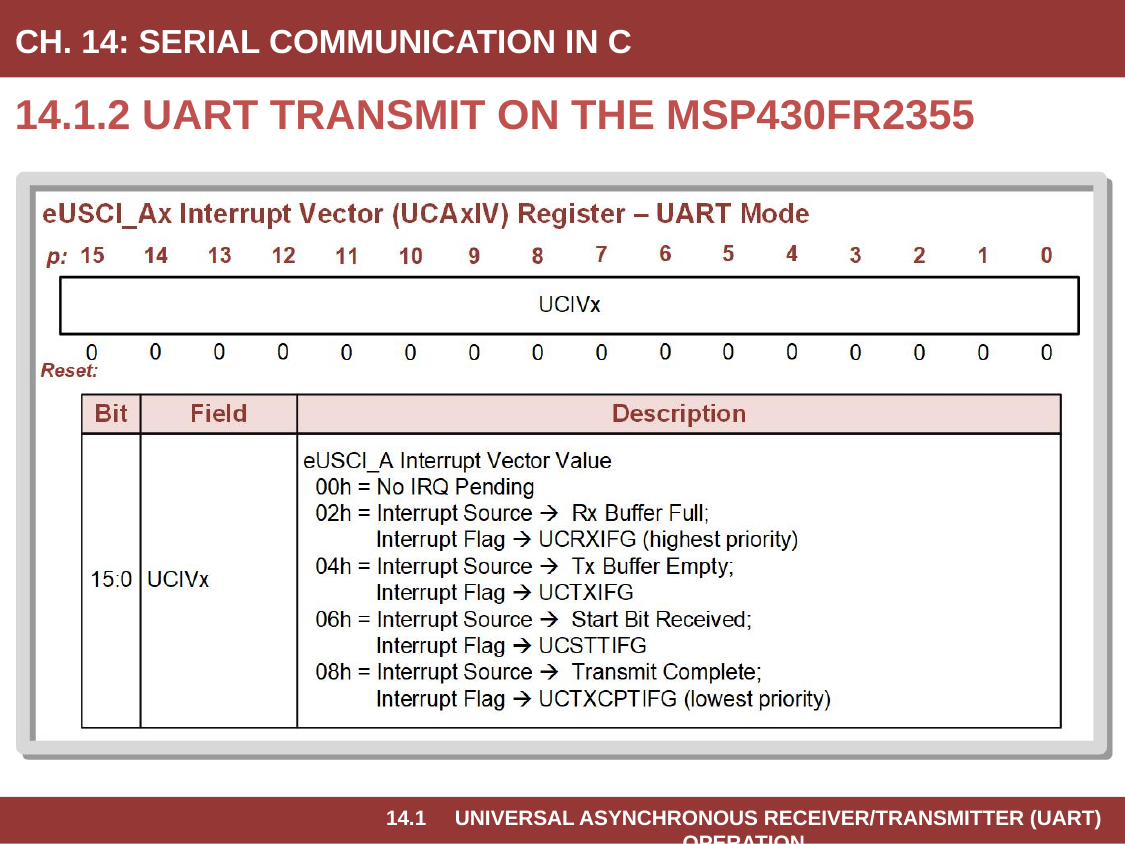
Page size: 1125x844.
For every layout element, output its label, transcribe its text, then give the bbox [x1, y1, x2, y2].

text_box [0, 795, 1125, 844]
title Ch. 14: Serial Communication in C [0, 1, 1125, 78]
picture [15, 171, 1113, 760]
subtitle 14.1 Universal Asynchronous Receiver/Transmitter (UART) Operation [362, 796, 1125, 844]
text_box 14.1.2 UART Transmit on the MSP430FR2355 [0, 80, 1088, 146]
